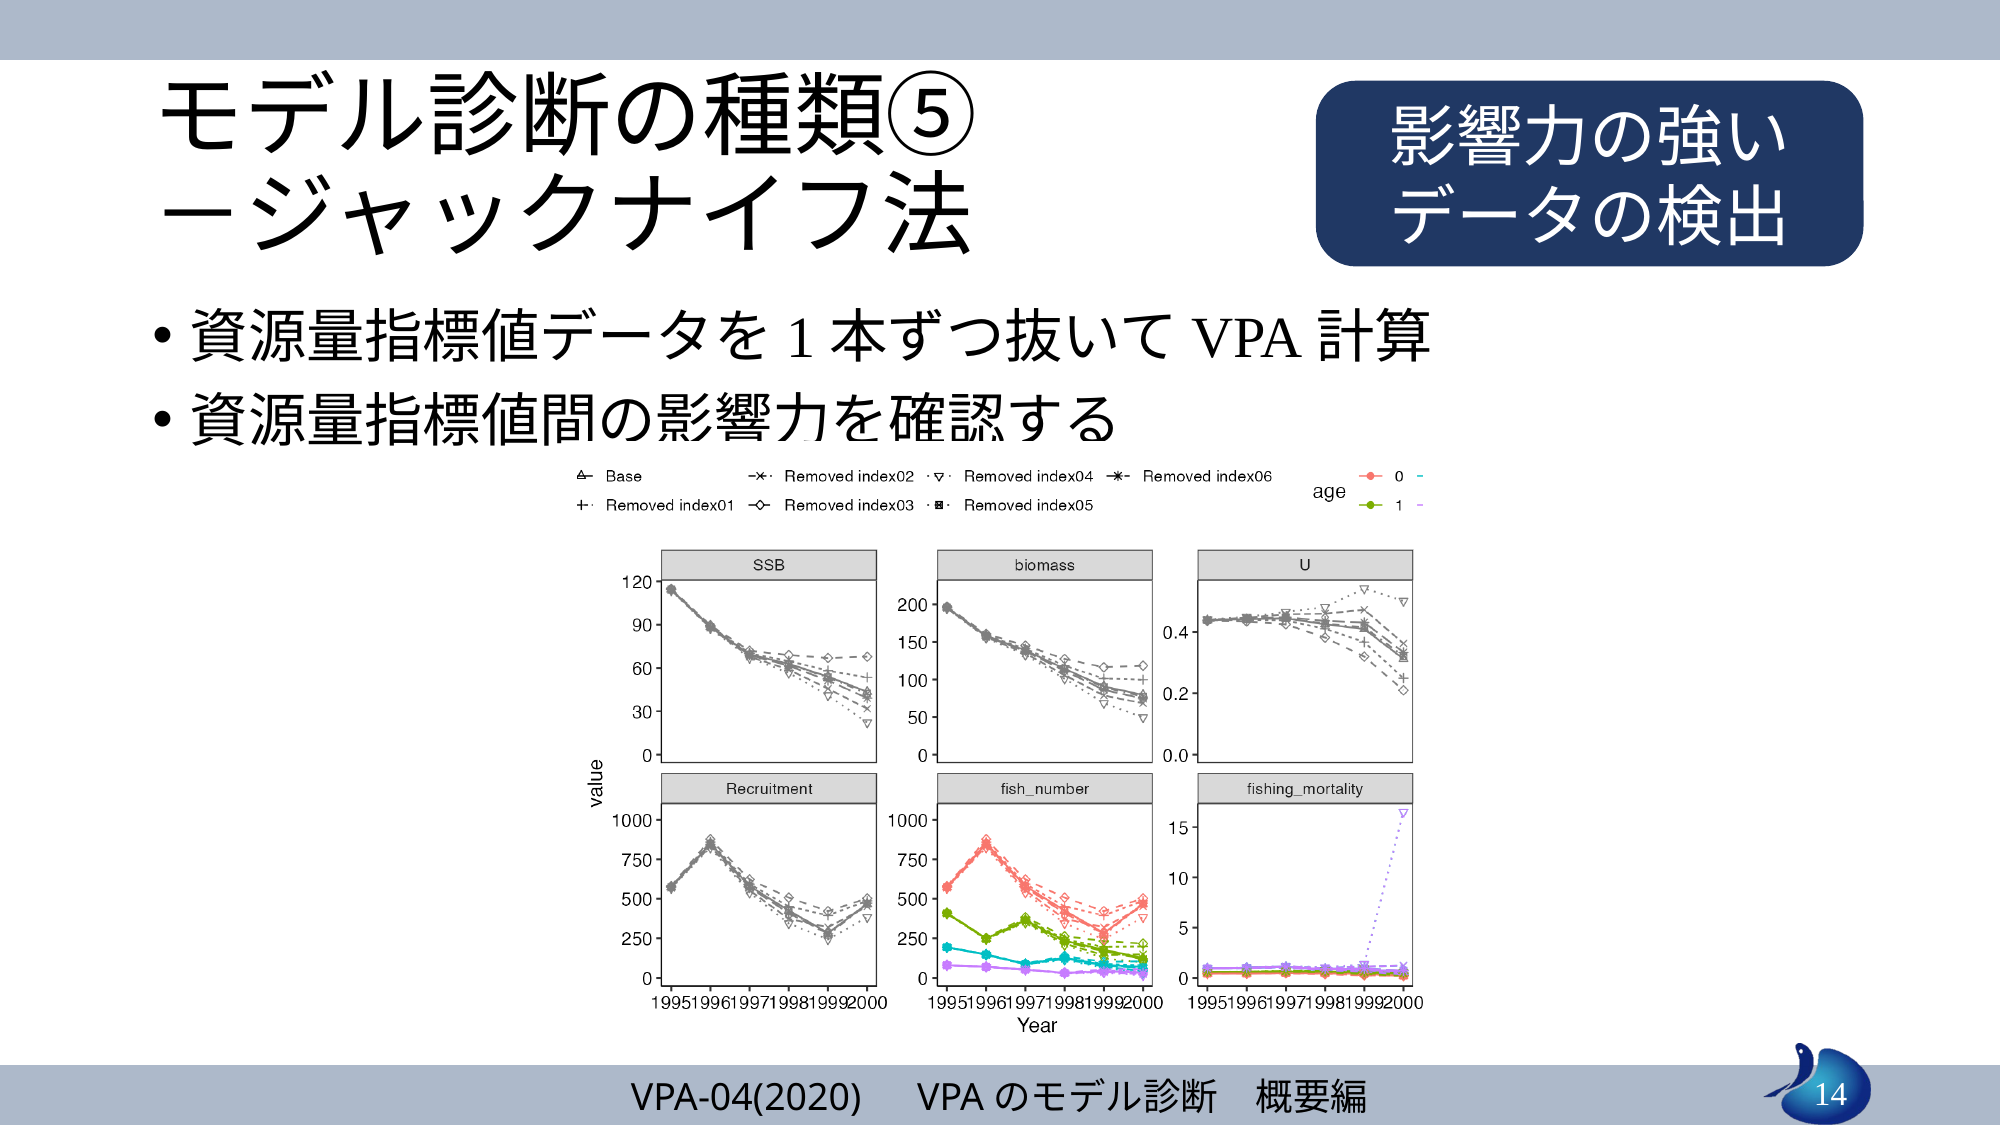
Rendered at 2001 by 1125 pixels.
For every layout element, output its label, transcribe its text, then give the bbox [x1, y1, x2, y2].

slide_number 14 [1412, 1062, 1863, 1123]
picture [577, 441, 1423, 1046]
title モデル診断の種類⑤ －ジャックナイフ法 [137, 59, 1863, 278]
list 資源量指標値データを1本ずつ抜いてVPA計算 資源量指標値間の影響力を確認する [137, 299, 1863, 1044]
footer VPA-04(2020) VPAのモデル診断 概要編 [526, 1065, 1473, 1125]
text_box 影響力の強いデータの検出 [1315, 80, 1864, 267]
picture [1762, 1043, 1871, 1125]
